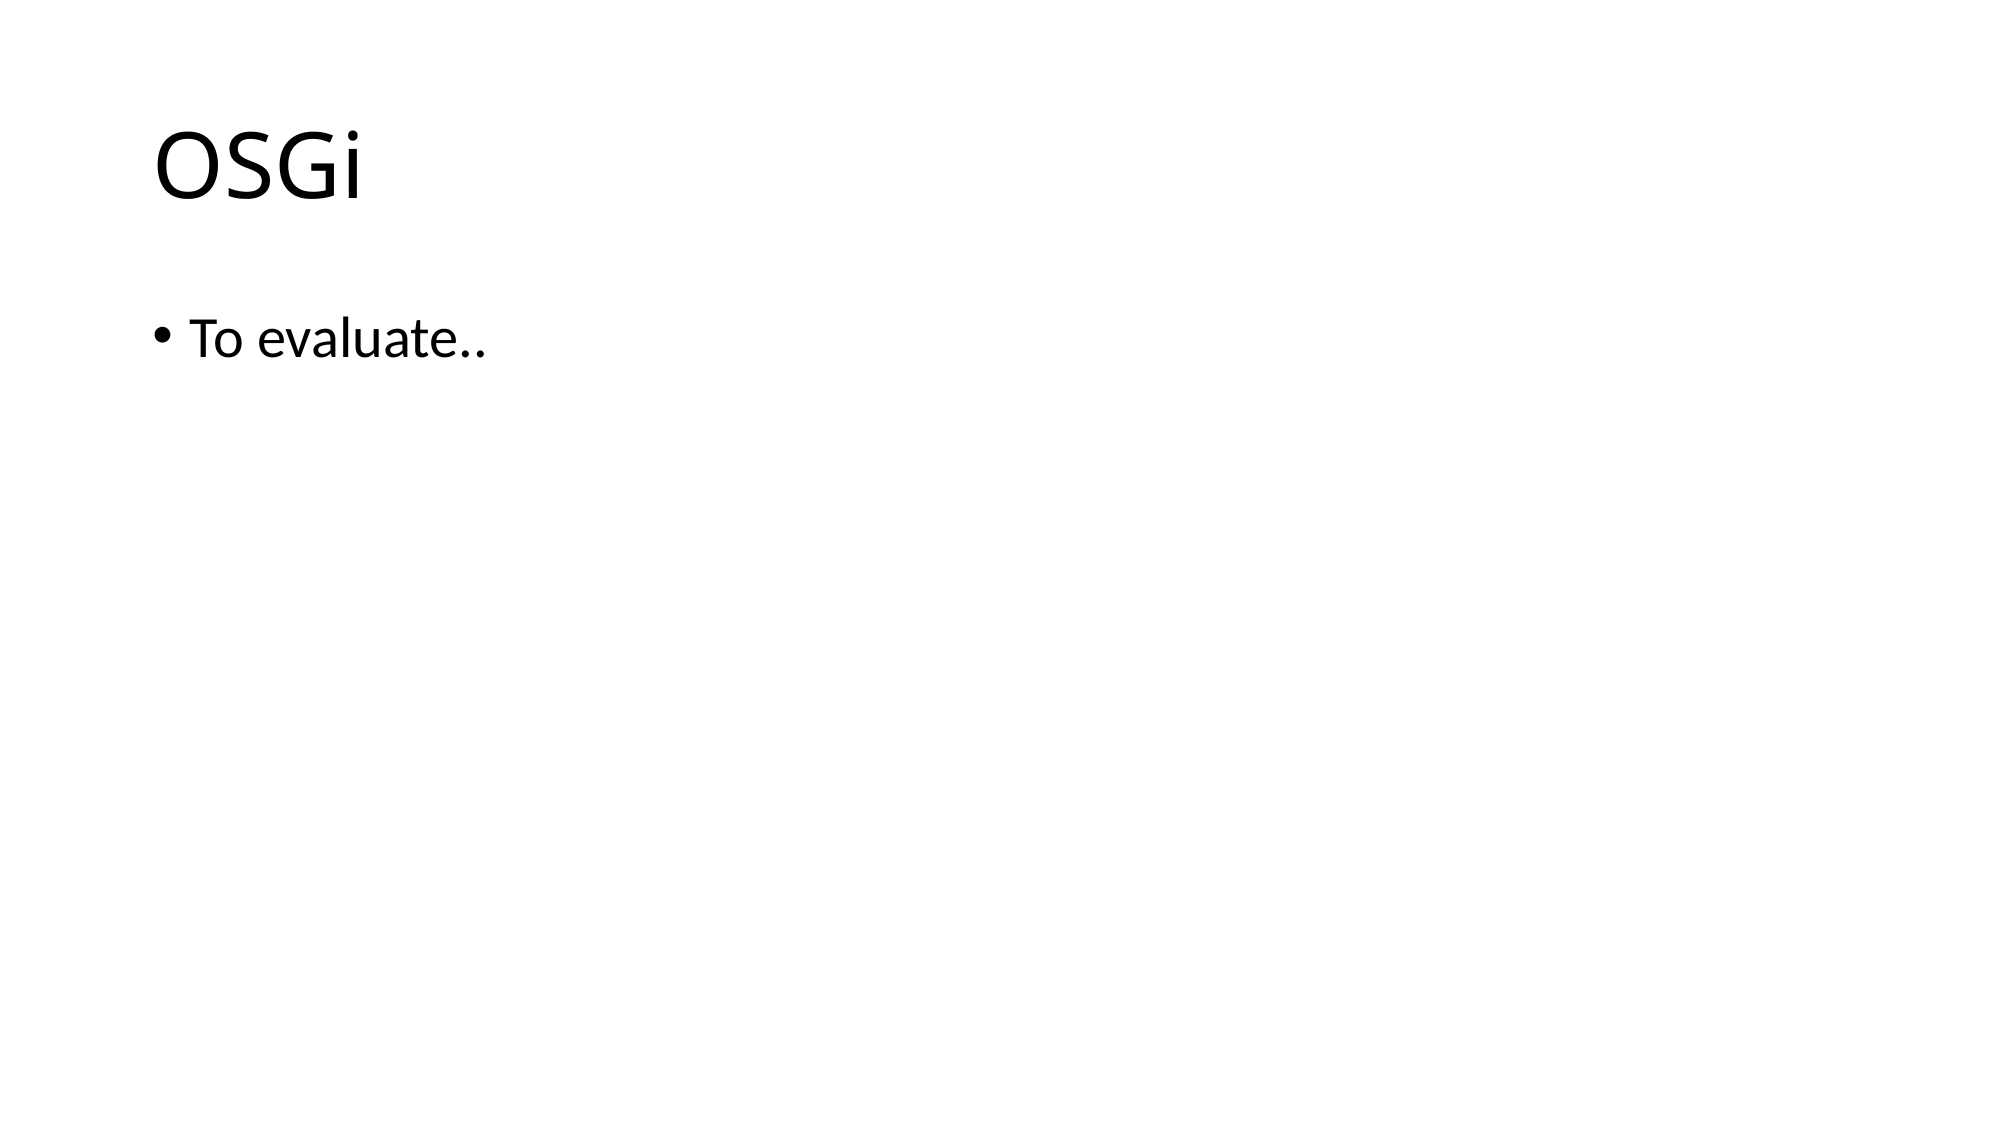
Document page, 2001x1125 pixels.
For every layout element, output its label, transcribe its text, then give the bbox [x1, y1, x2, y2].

title OSGi [137, 59, 1863, 278]
list To evaluate.. [137, 299, 1863, 1014]
